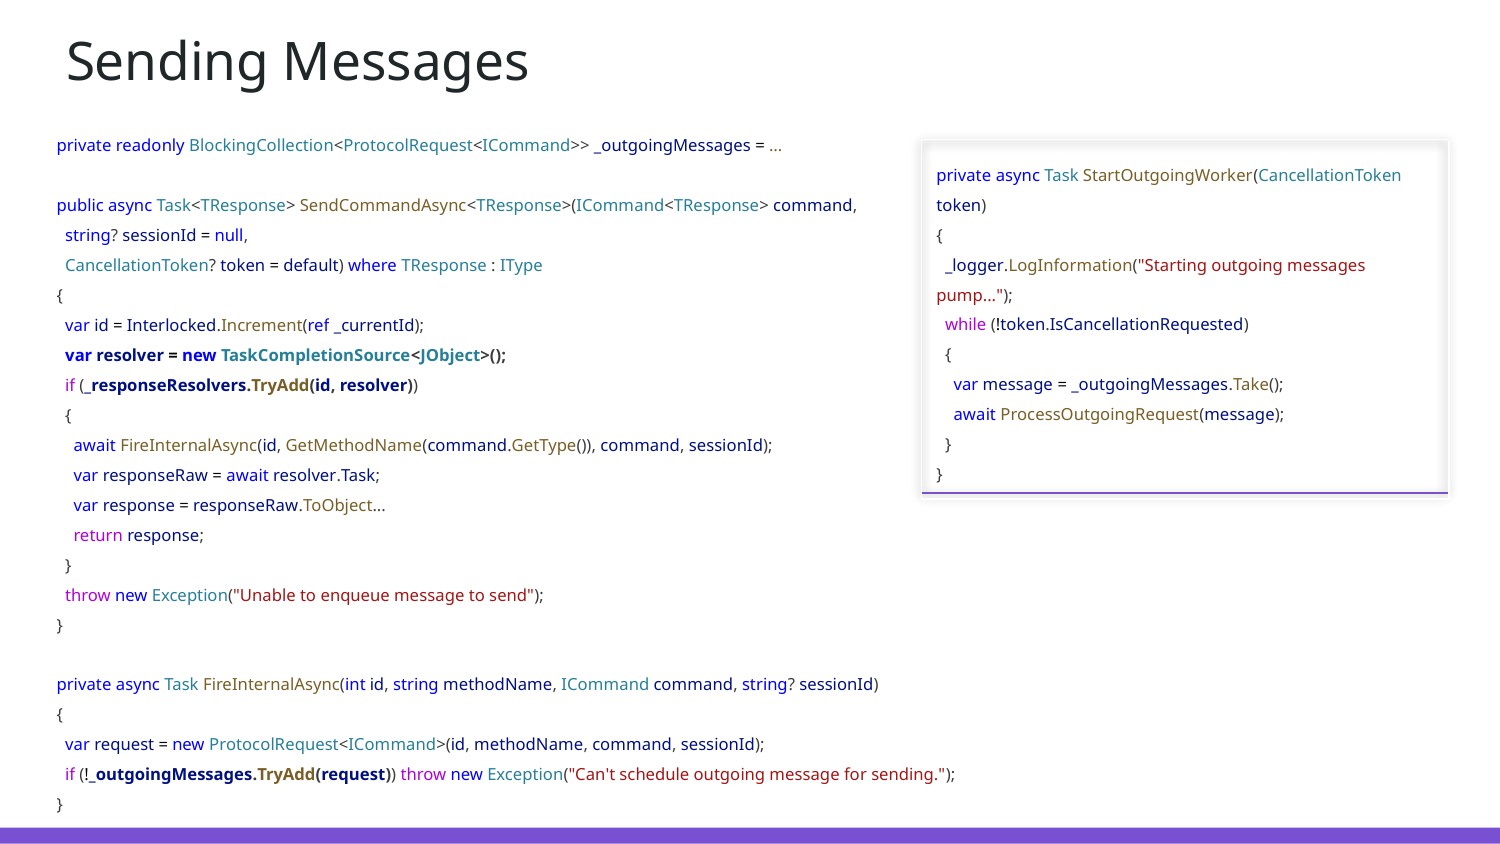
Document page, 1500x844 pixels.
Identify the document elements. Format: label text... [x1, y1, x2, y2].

text_box private async Task StartOutgoingWorker(CancellationToken token) { _logger.LogInformation("Starting outgoing messages pump..."); while (!token.IsCancellationRequested) { var message = _outgoingMessages.Take(); await ProcessOutgoingRequest(message); } } [921, 139, 1449, 499]
title Sending Messages [51, 12, 1449, 106]
list private readonly BlockingCollection<ProtocolRequest<ICommand>> _outgoingMessages = … public async Task<TResponse> SendCommandAsync<TResponse>(ICommand<TResponse> command, string? sessionId = null, CancellationToken? token = default) where TResponse : IType { var id = Interlocked.Increment(ref _currentId); var resolver = new TaskCompletionSource<JObject>(); if (_responseResolvers.TryAdd(id, resolver)) { await FireInternalAsync(id, GetMethodName(command.GetType()), command, sessionId); var responseRaw = await resolver.Task; var response = responseRaw.ToObject... return response; } throw new Exception("Unable to enqueue message to send"); } private async Task FireInternalAsync(int id, string methodName, ICommand command, string? sessionId) { var request = new ProtocolRequest<ICommand>(id, methodName, command, sessionId); if (!_outgoingMessages.TryAdd(request)) throw new Exception("Can't schedule outgoing message for sending."); } [41, 110, 1178, 813]
